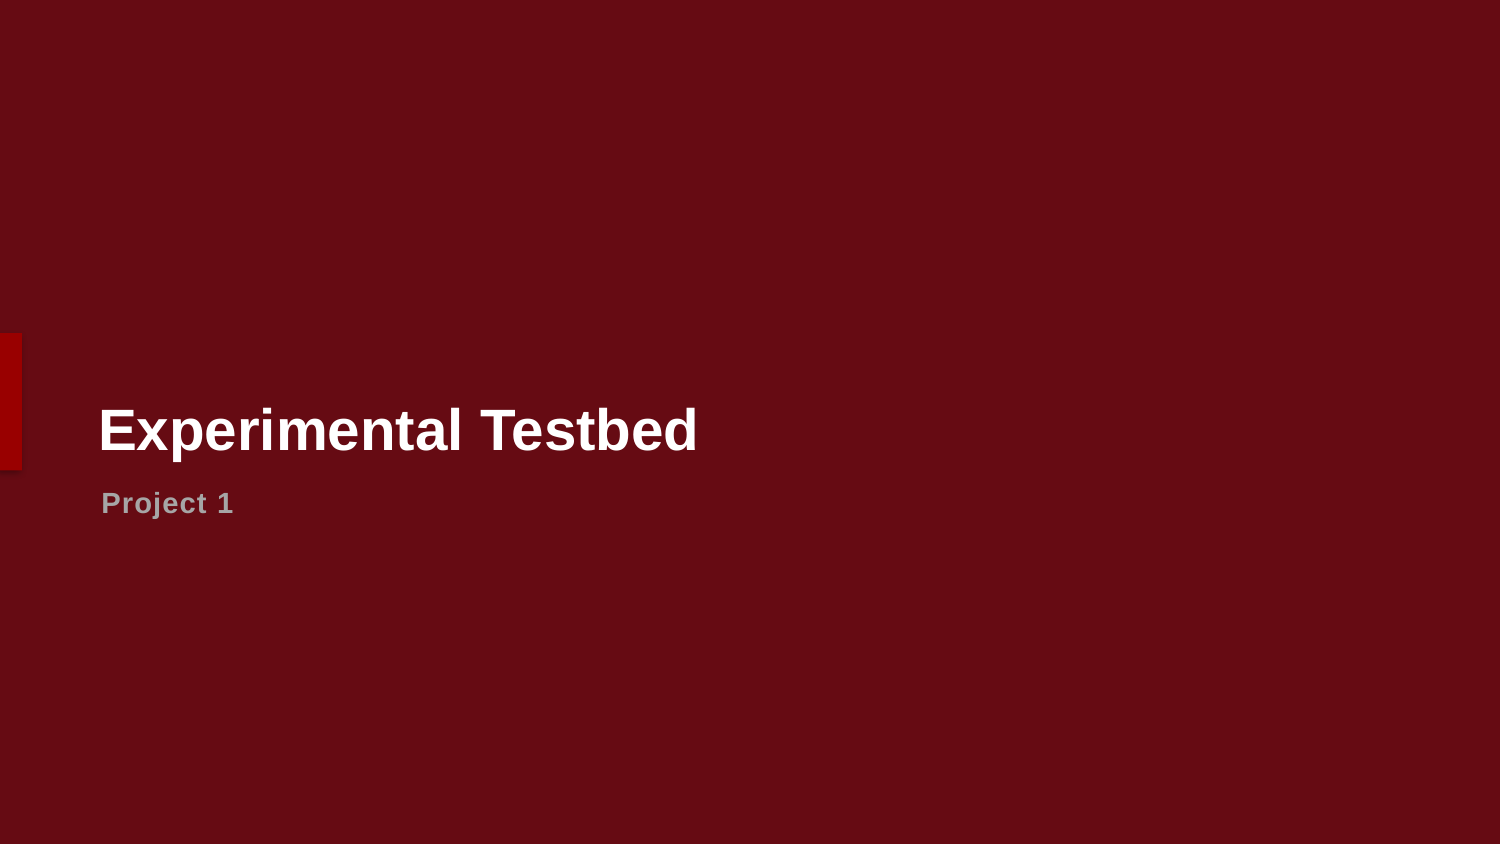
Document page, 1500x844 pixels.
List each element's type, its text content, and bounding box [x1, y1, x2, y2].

title Experimental Testbed [83, 373, 1199, 481]
list Project 1 [86, 480, 694, 523]
